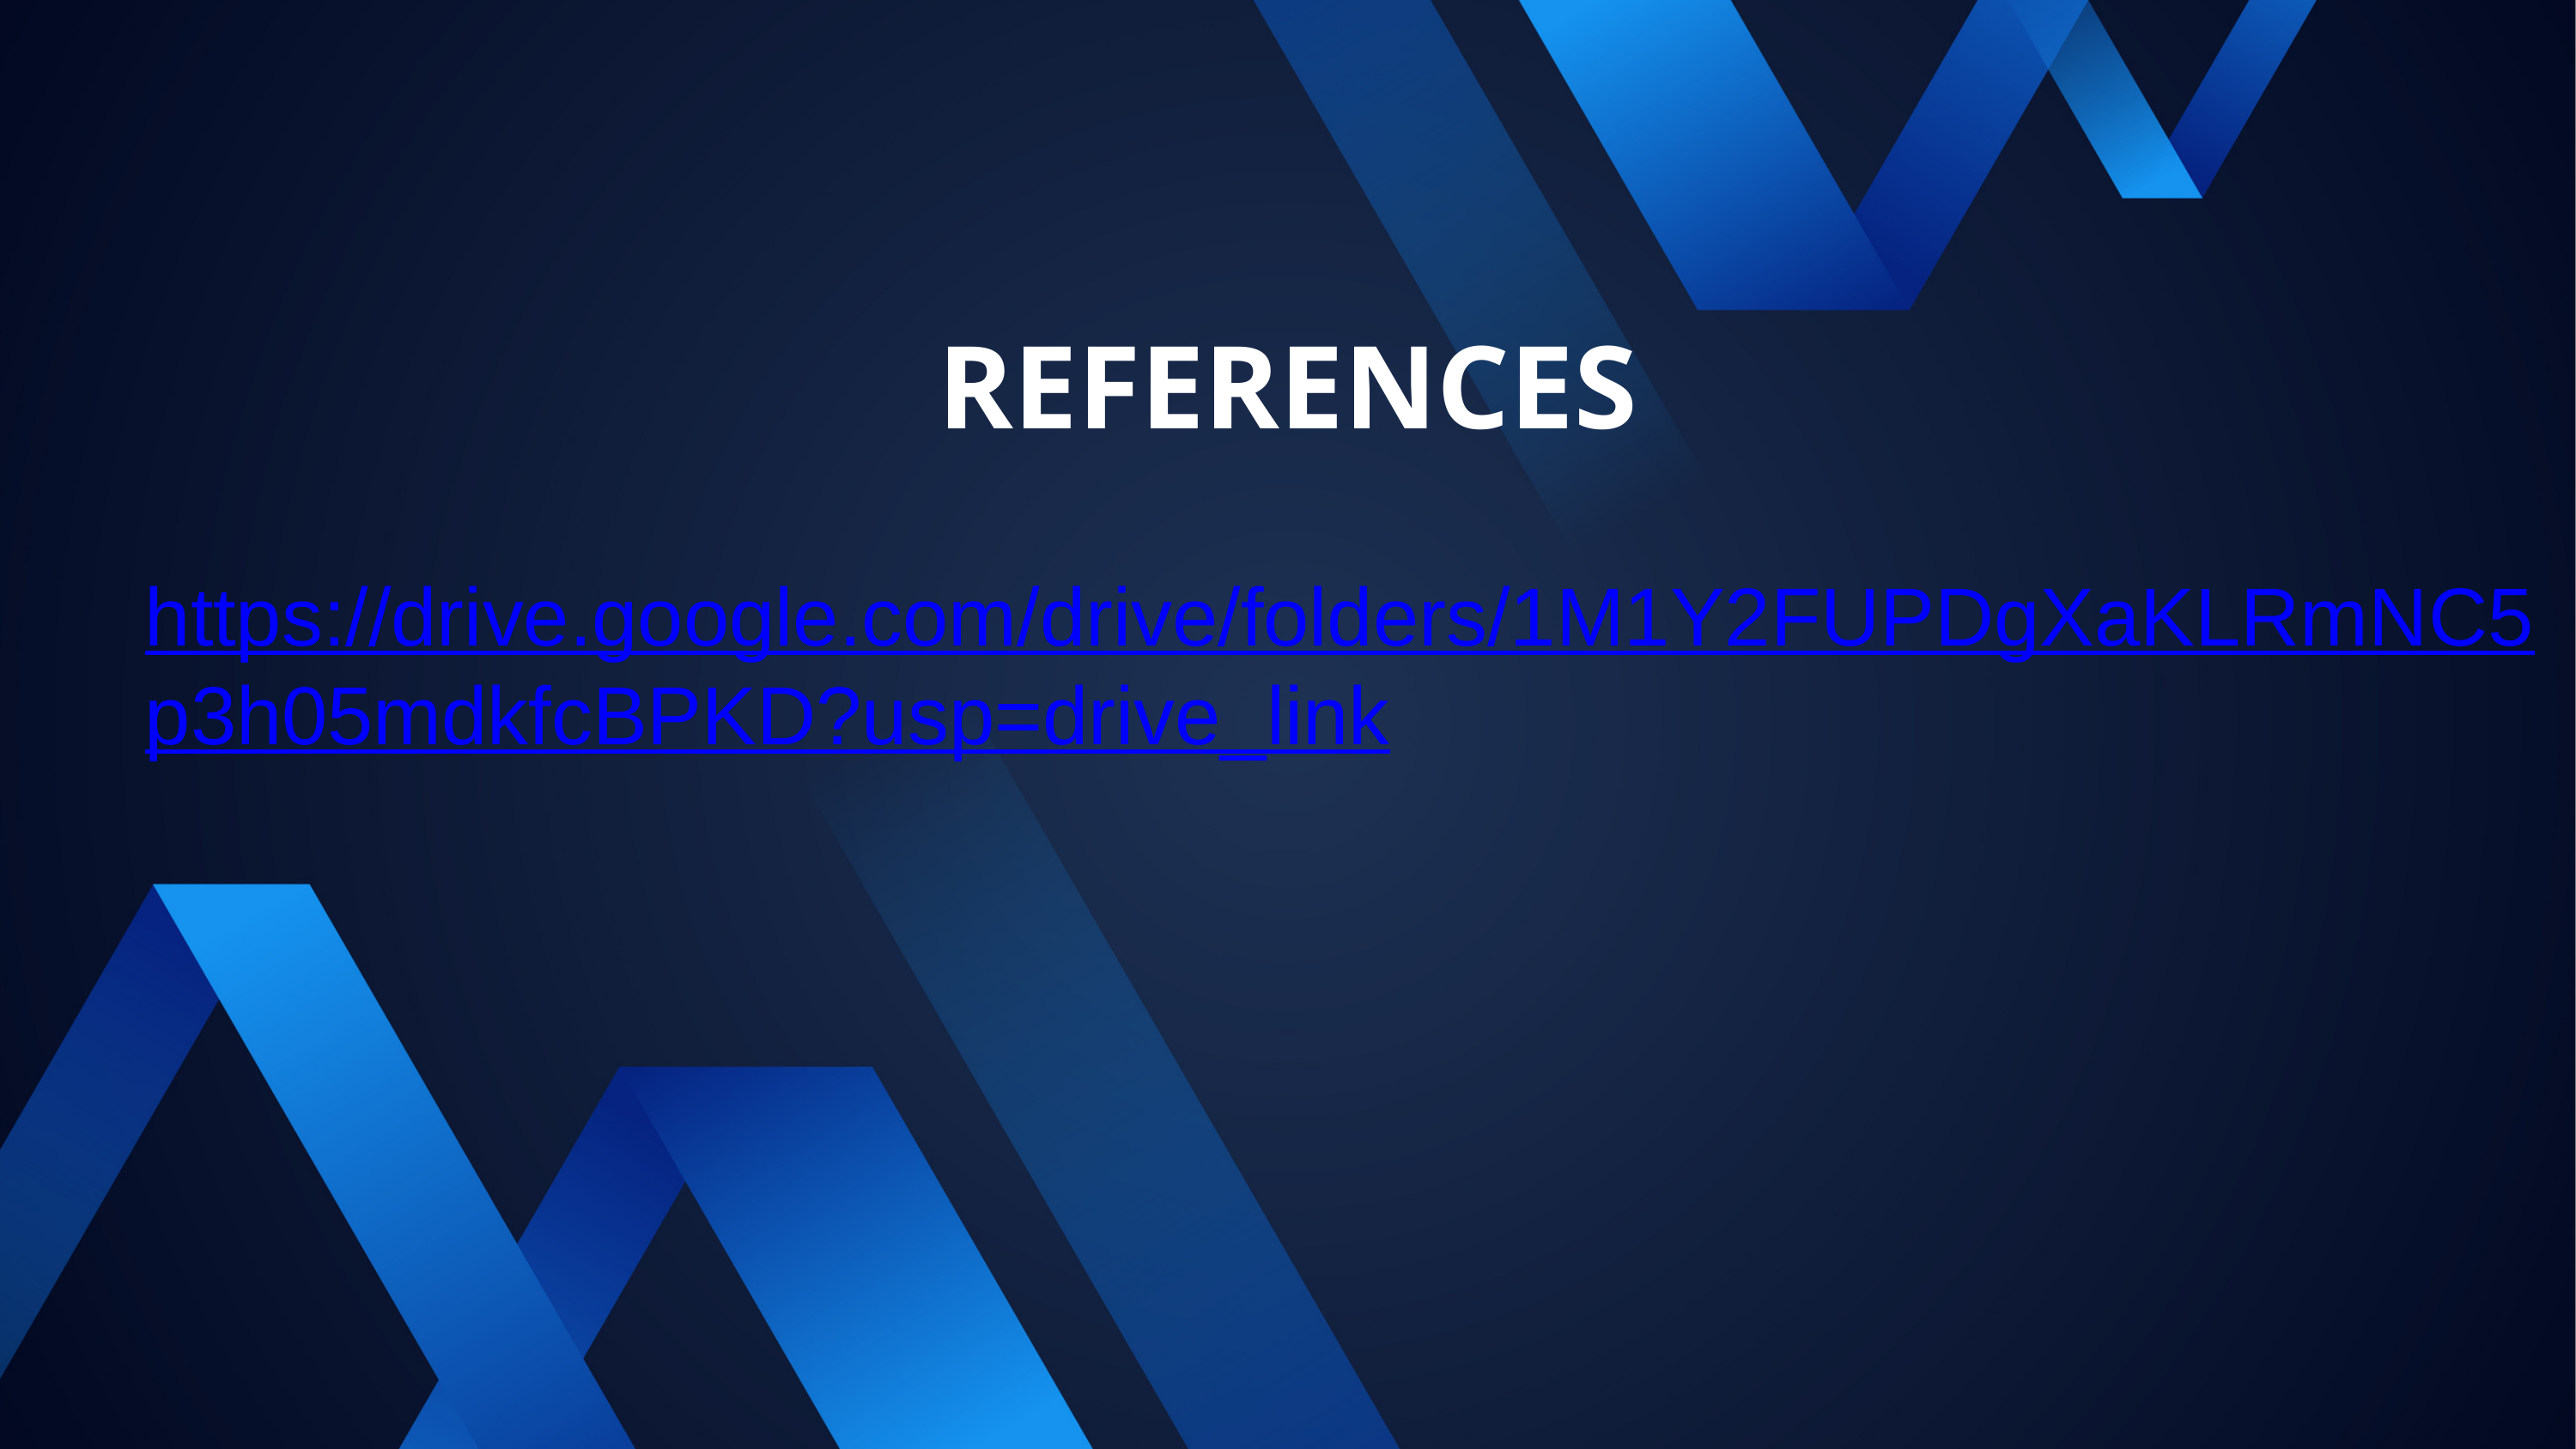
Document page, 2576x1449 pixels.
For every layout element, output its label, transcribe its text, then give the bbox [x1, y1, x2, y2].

text_box https://drive.google.com/drive/folders/1M1Y2FUPDgXaKLRmNC5p3h05mdkfcBPKD?usp=drive_link [144, 547, 2576, 663]
text_box REFERENCES [883, 291, 1693, 452]
text_box [0, 0, 2576, 1449]
